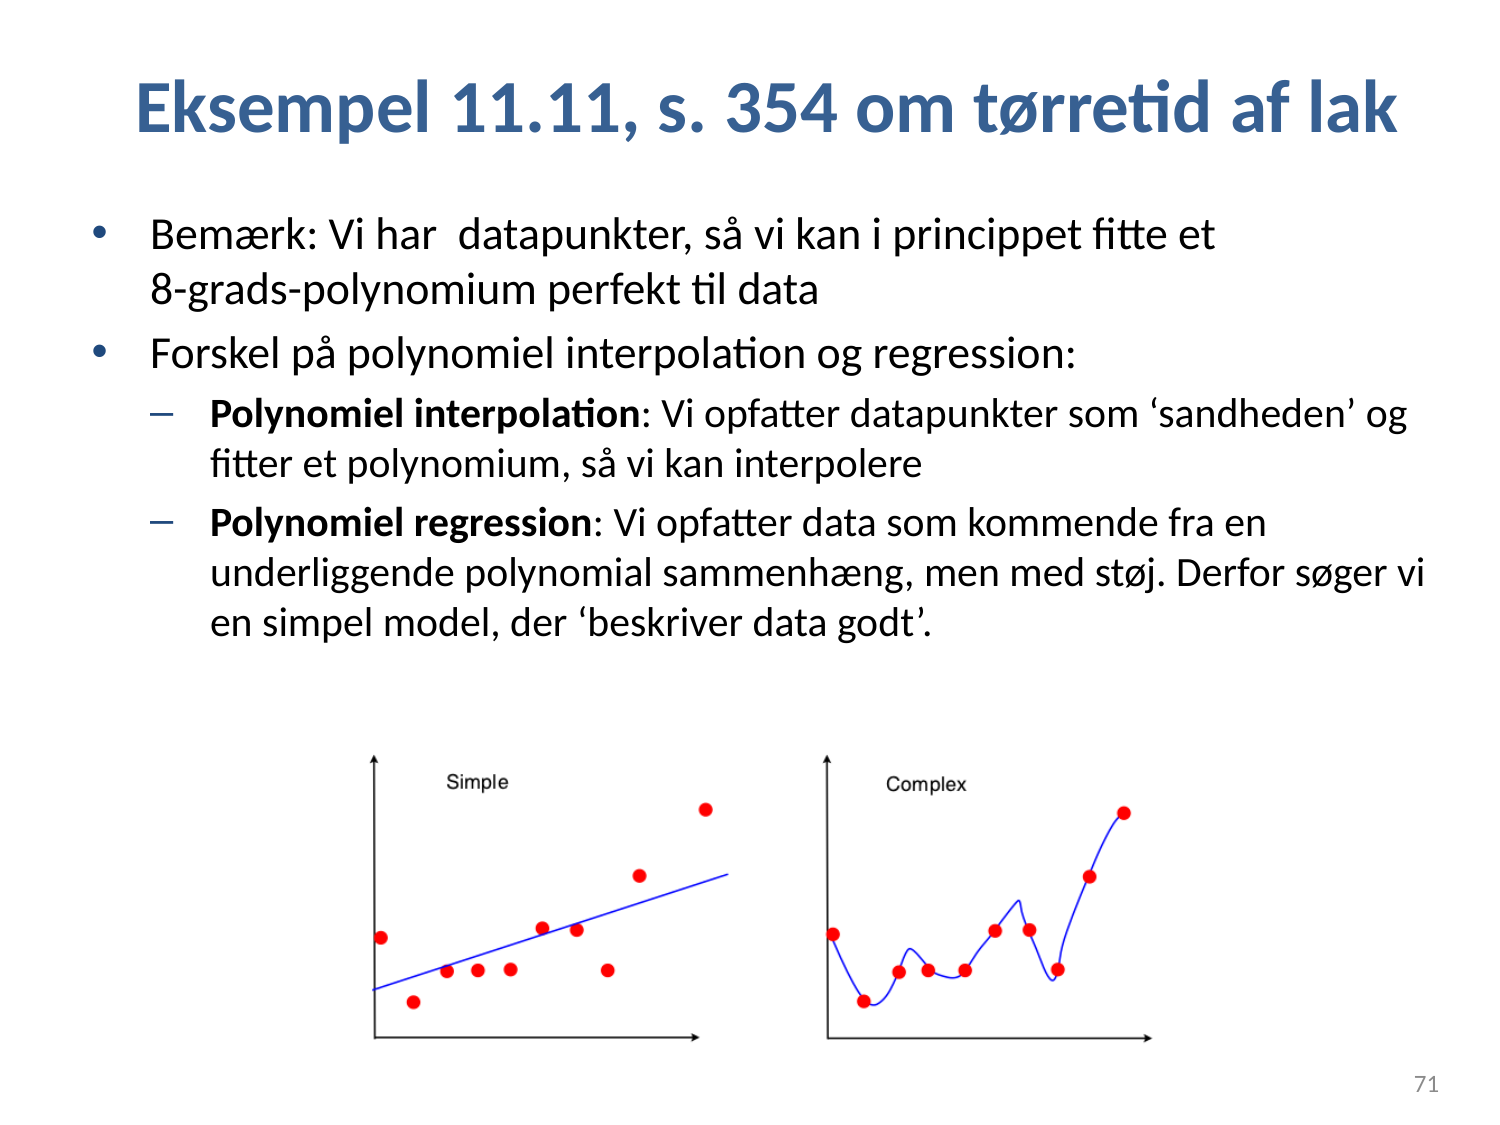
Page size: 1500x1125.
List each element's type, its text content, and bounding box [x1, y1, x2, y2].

picture [352, 726, 751, 1059]
picture [800, 726, 1176, 1059]
slide_number 71 [1104, 1058, 1455, 1107]
title Eksempel 11.11, s. 354 om tørretid af lak [76, 45, 1459, 161]
